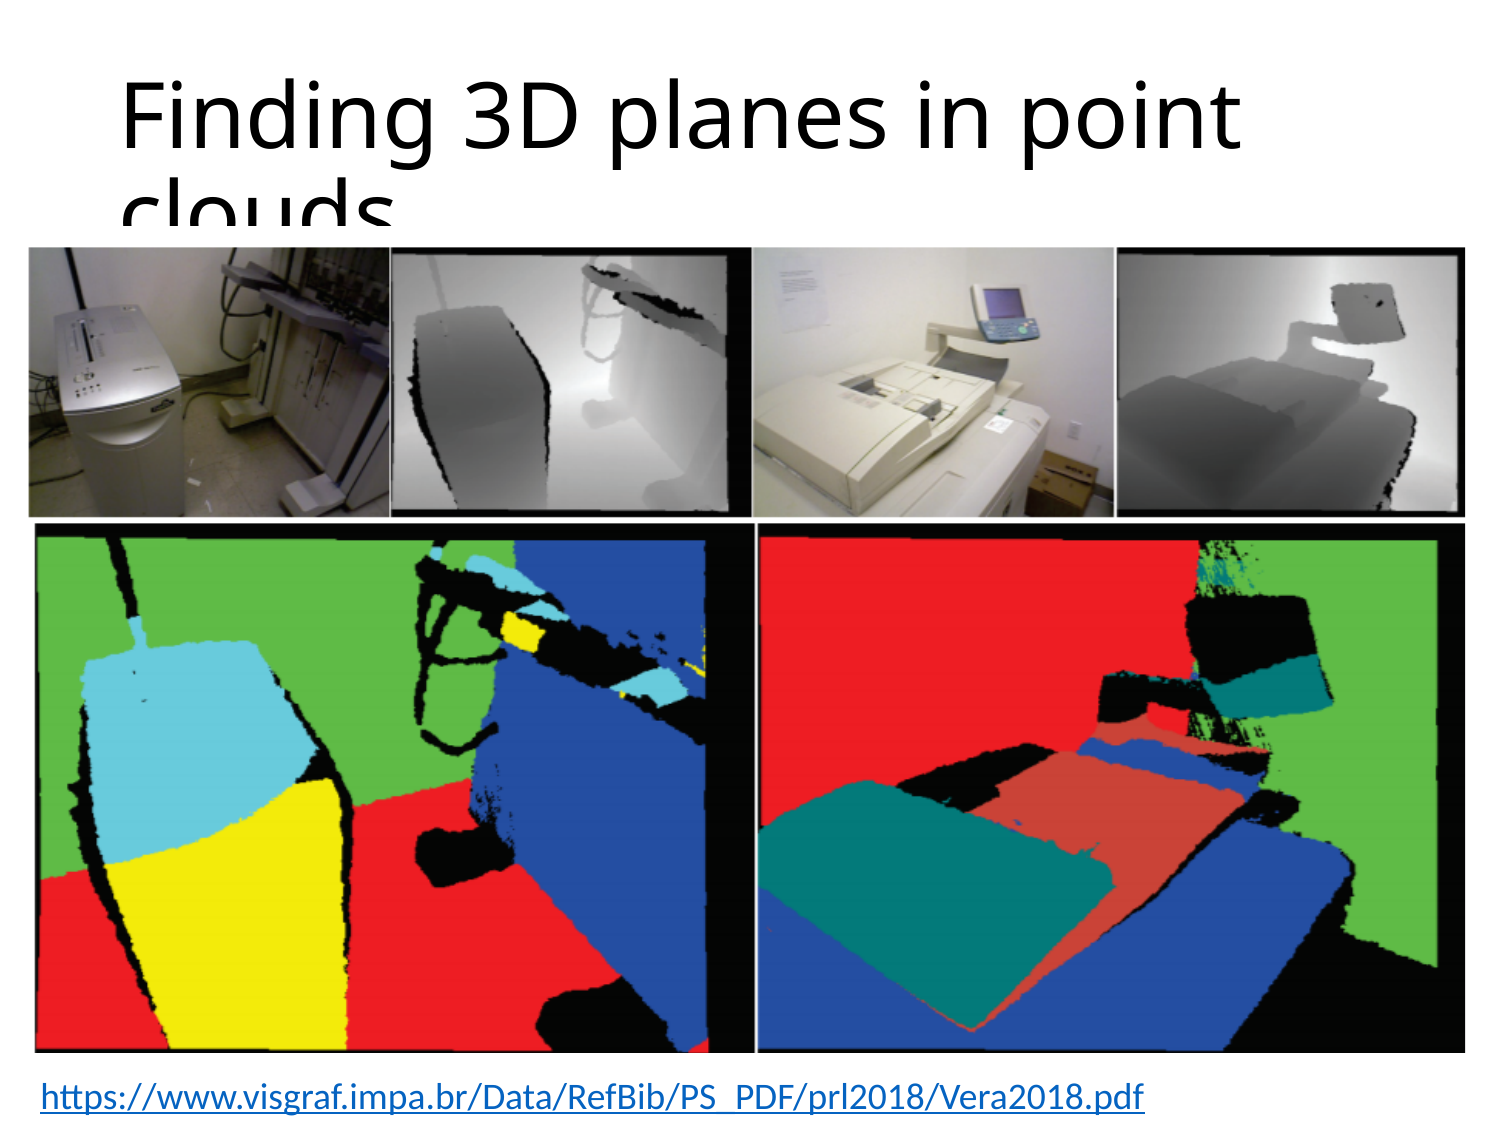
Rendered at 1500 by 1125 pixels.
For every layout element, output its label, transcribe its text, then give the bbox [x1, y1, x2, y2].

picture [12, 226, 1466, 1053]
title Finding 3D planes in point clouds [103, 59, 1397, 226]
text_box https://www.visgraf.impa.br/Data/RefBib/PS_PDF/prl2018/Vera2018.pdf [25, 1064, 1297, 1125]
